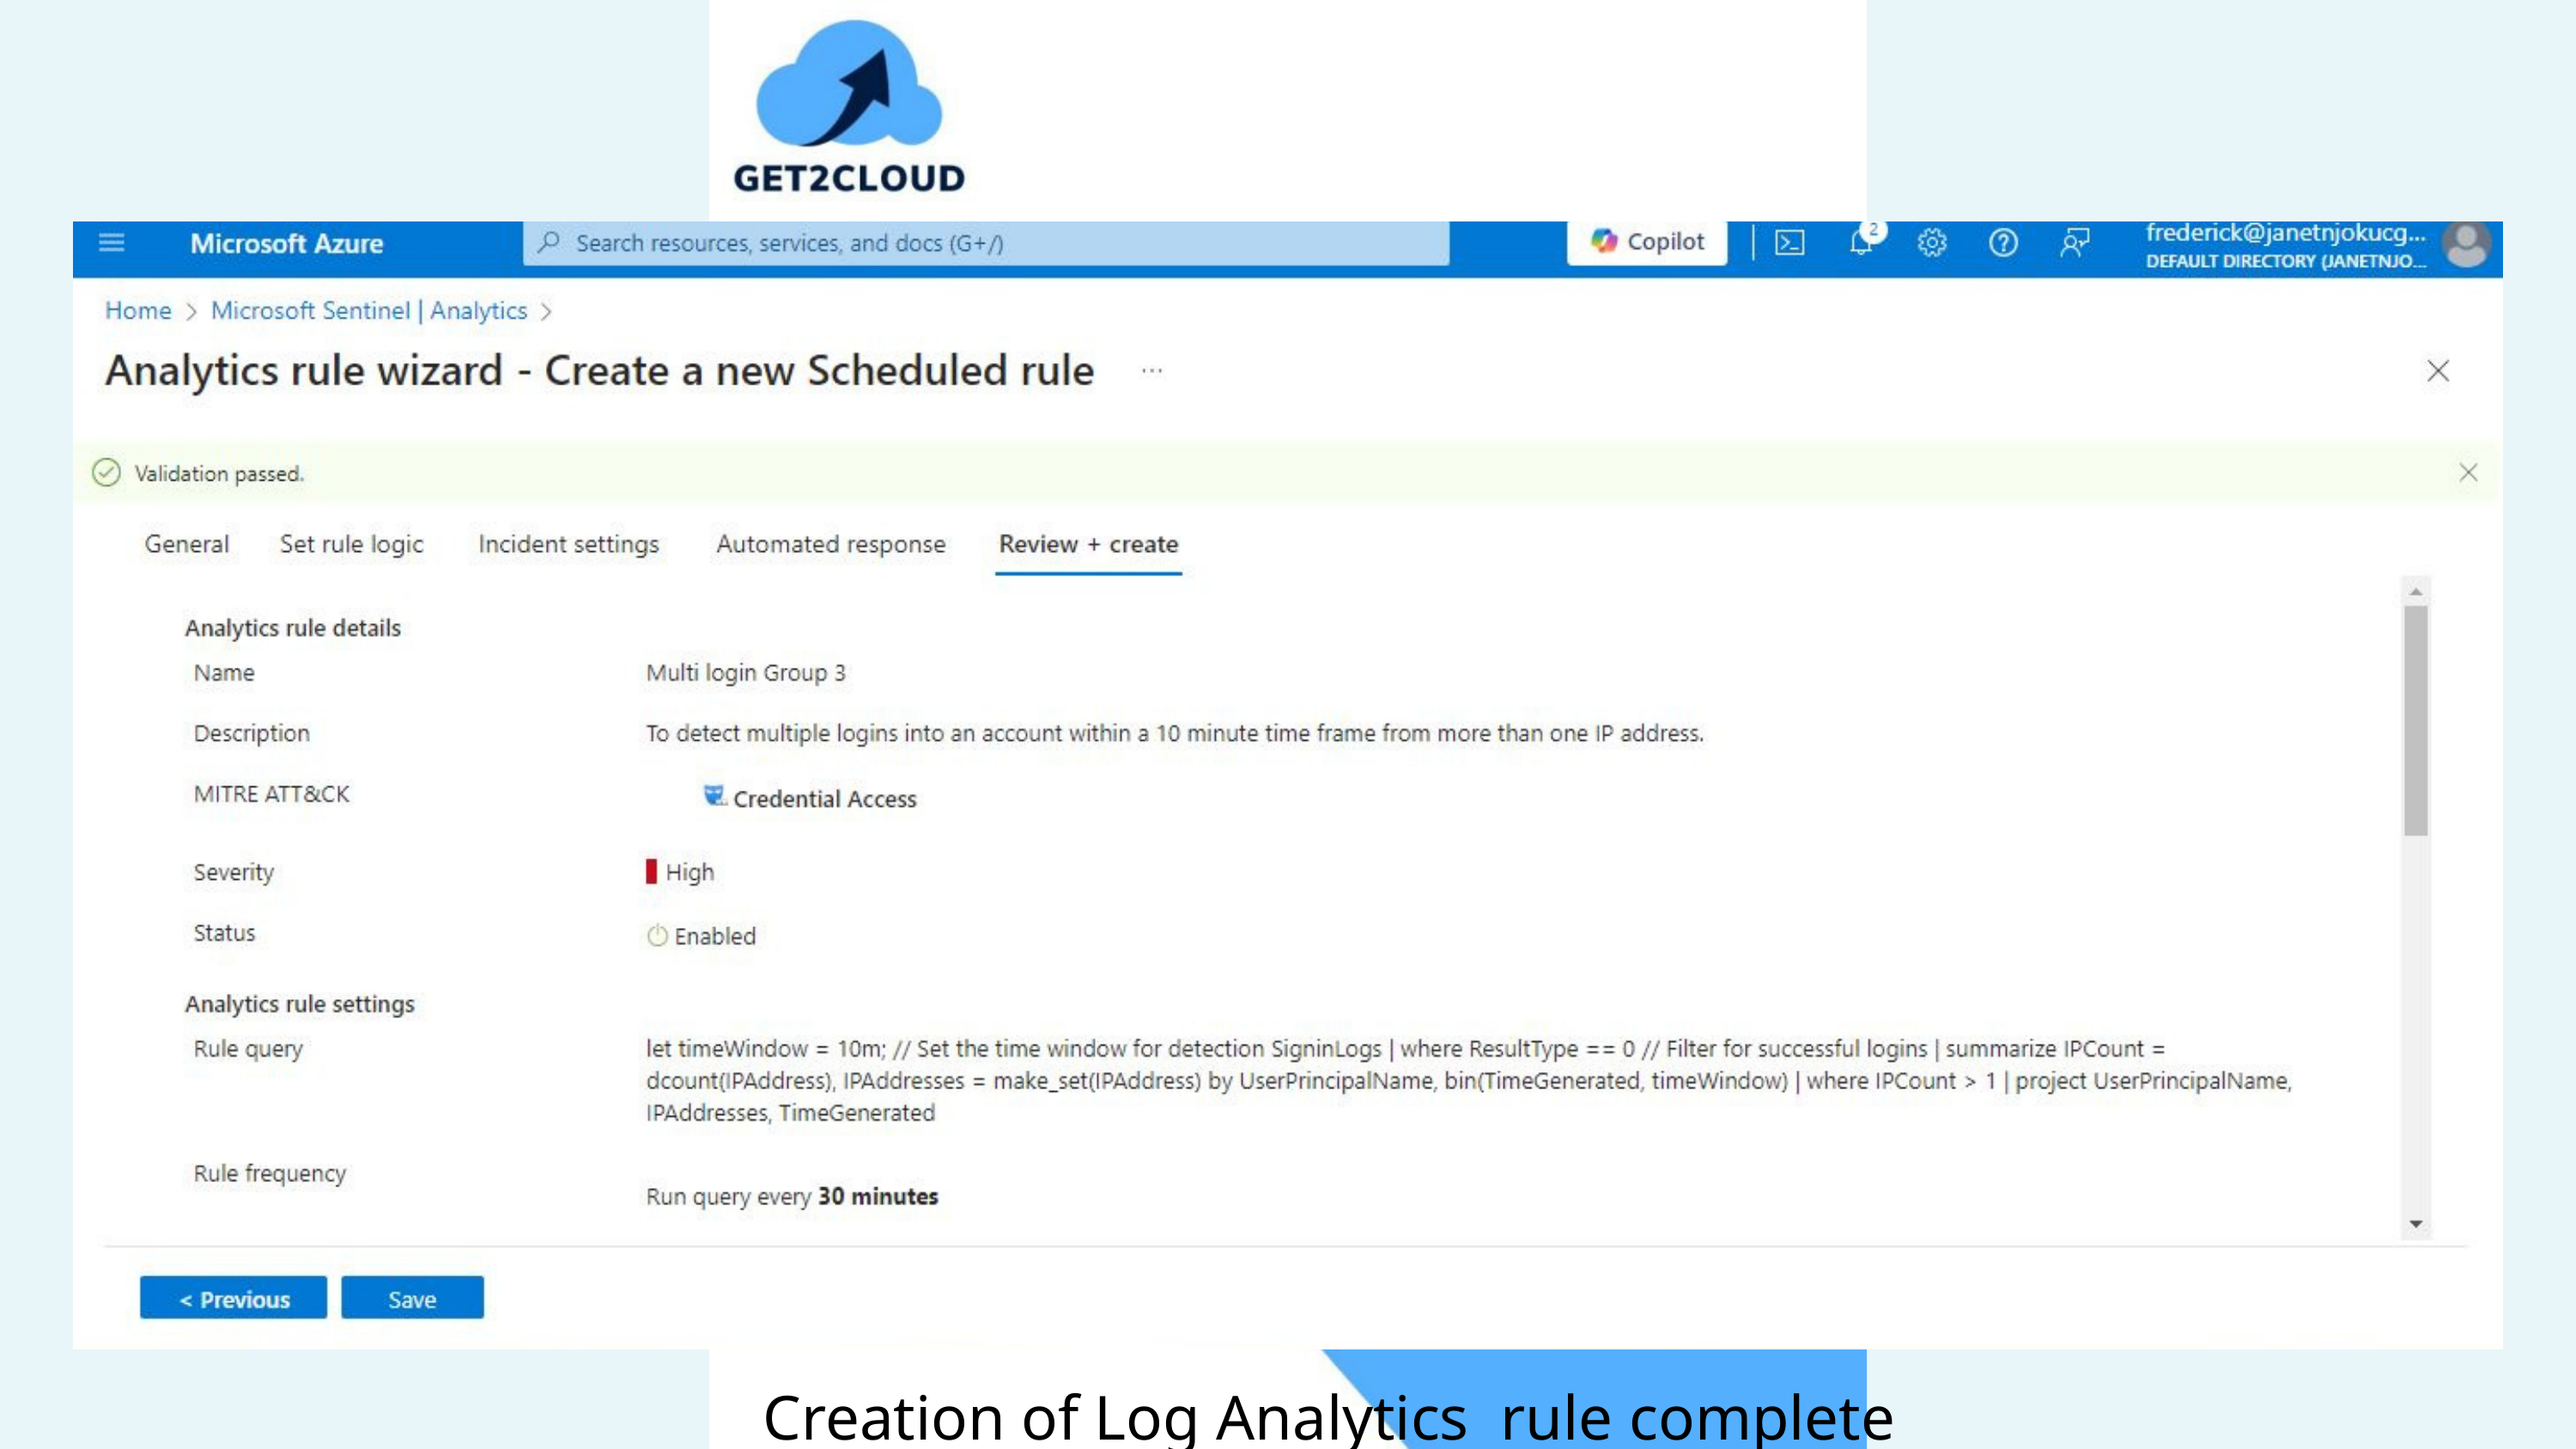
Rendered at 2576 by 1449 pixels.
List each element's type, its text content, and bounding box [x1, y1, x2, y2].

text_box [708, 1350, 1868, 1449]
text_box [708, 0, 1868, 221]
text_box [73, 221, 2503, 1350]
text_box Creation of Log Analytics rule complete [743, 1367, 1917, 1449]
